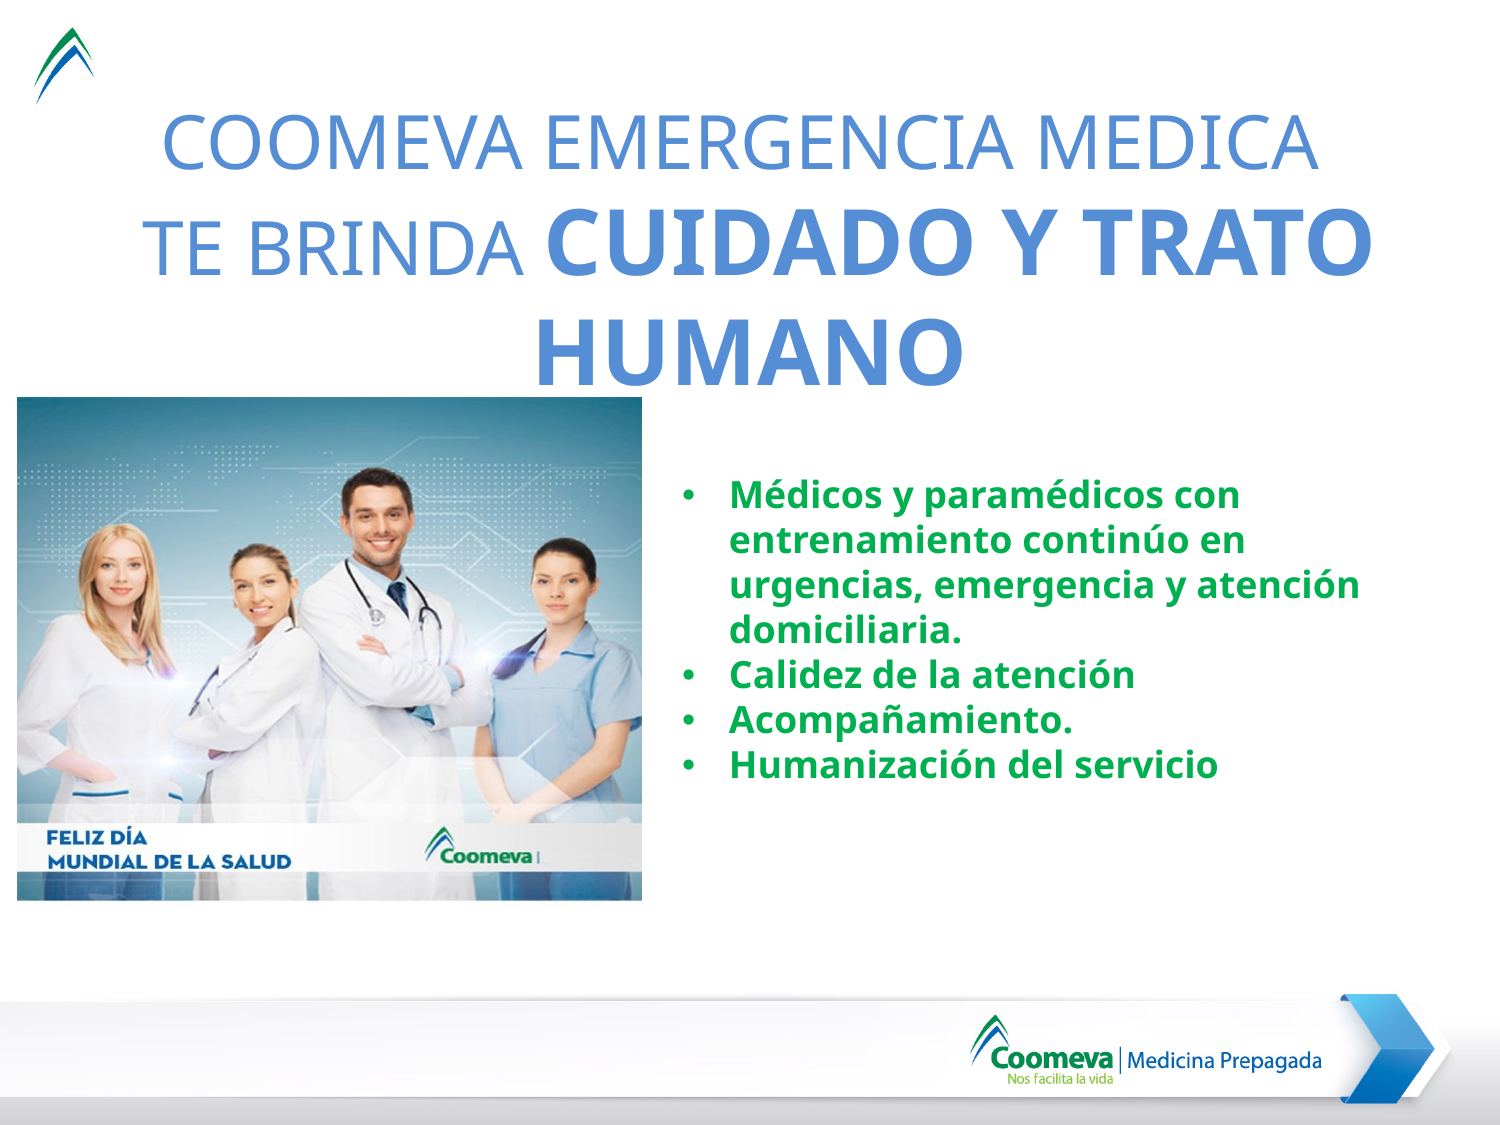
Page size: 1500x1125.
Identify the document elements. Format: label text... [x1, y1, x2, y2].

picture [0, 0, 1500, 86]
text_box Médicos y paramédicos con entrenamiento continúo en urgencias, emergencia y atención domiciliaria. Calidez de la atención Acompañamiento. Humanización del servicio [667, 464, 1453, 839]
picture [0, 396, 1500, 1125]
text_box COOMEVA EMERGENCIA MEDICA TE BRINDA CUIDADO Y TRATO HUMANO [0, 86, 1500, 412]
